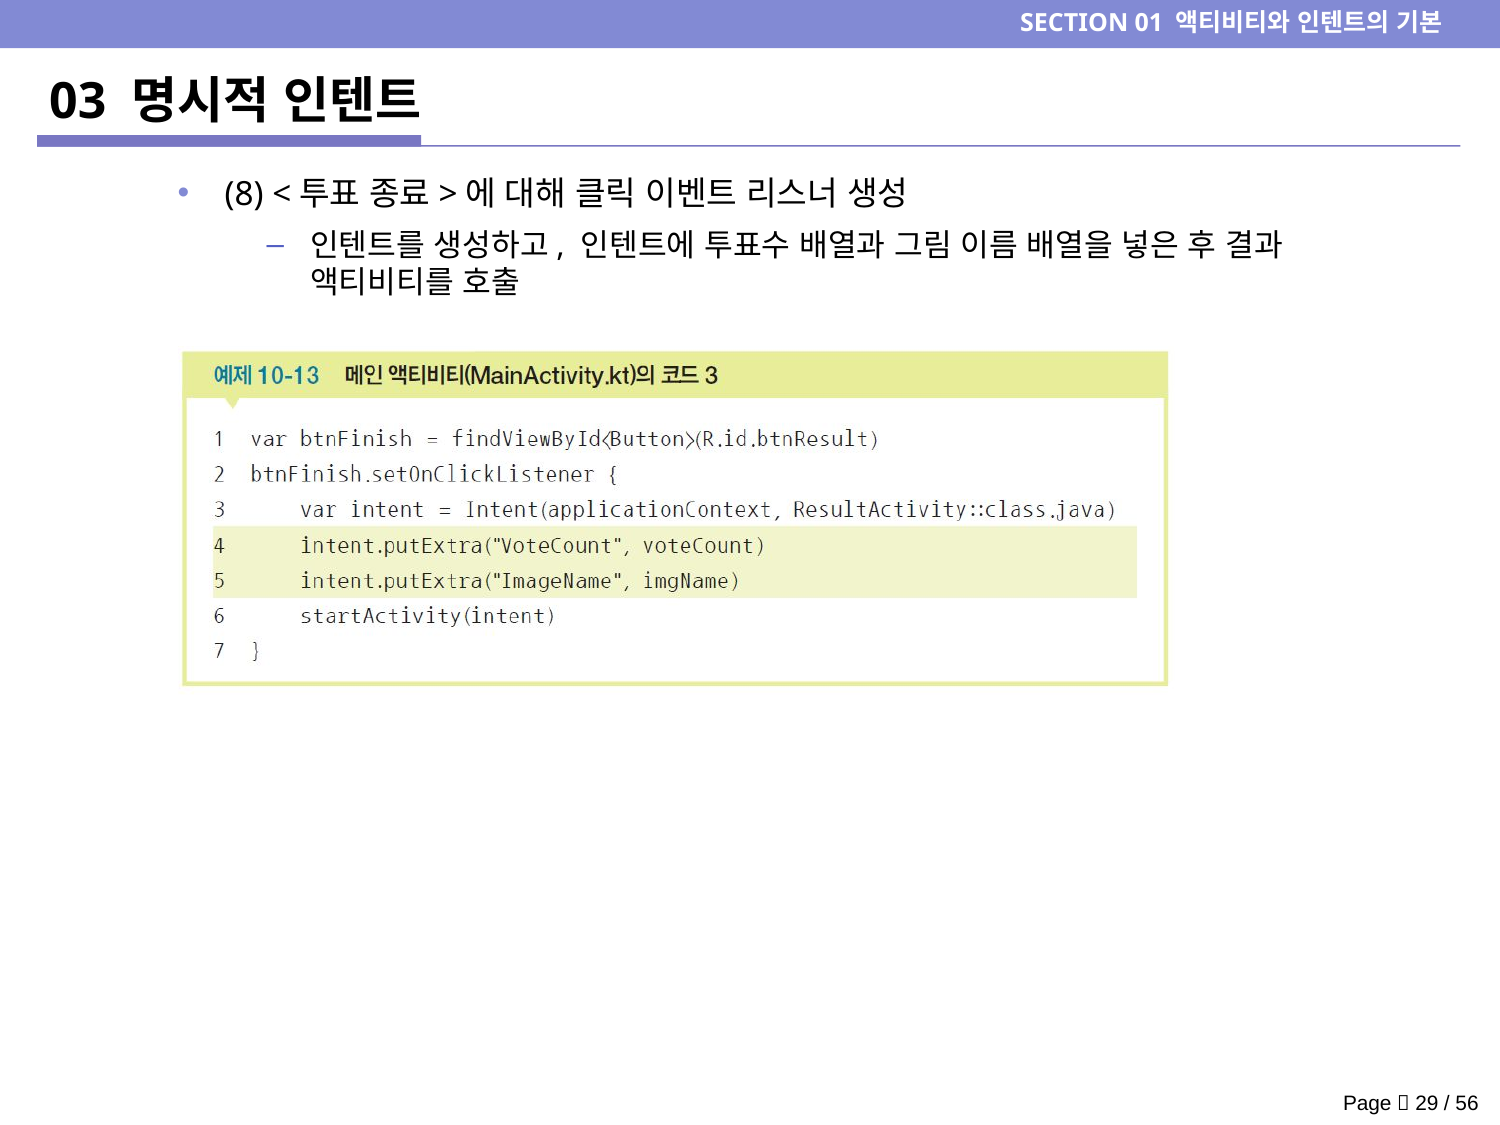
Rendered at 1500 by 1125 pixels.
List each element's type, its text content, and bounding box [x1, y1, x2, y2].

picture [178, 345, 1176, 696]
title 03 명시적 인텐트 [48, 67, 1448, 132]
text_box SECTION 01 액티비티와 인텐트의 기본 [1005, 0, 1500, 44]
list (8) <투표 종료>에 대해 클릭 이벤트 리스너 생성 인텐트를 생성하고, 인텐트에 투표수 배열과 그림 이름 배열을 넣은 후 결과 액티비티를 호출 [104, 171, 1382, 880]
